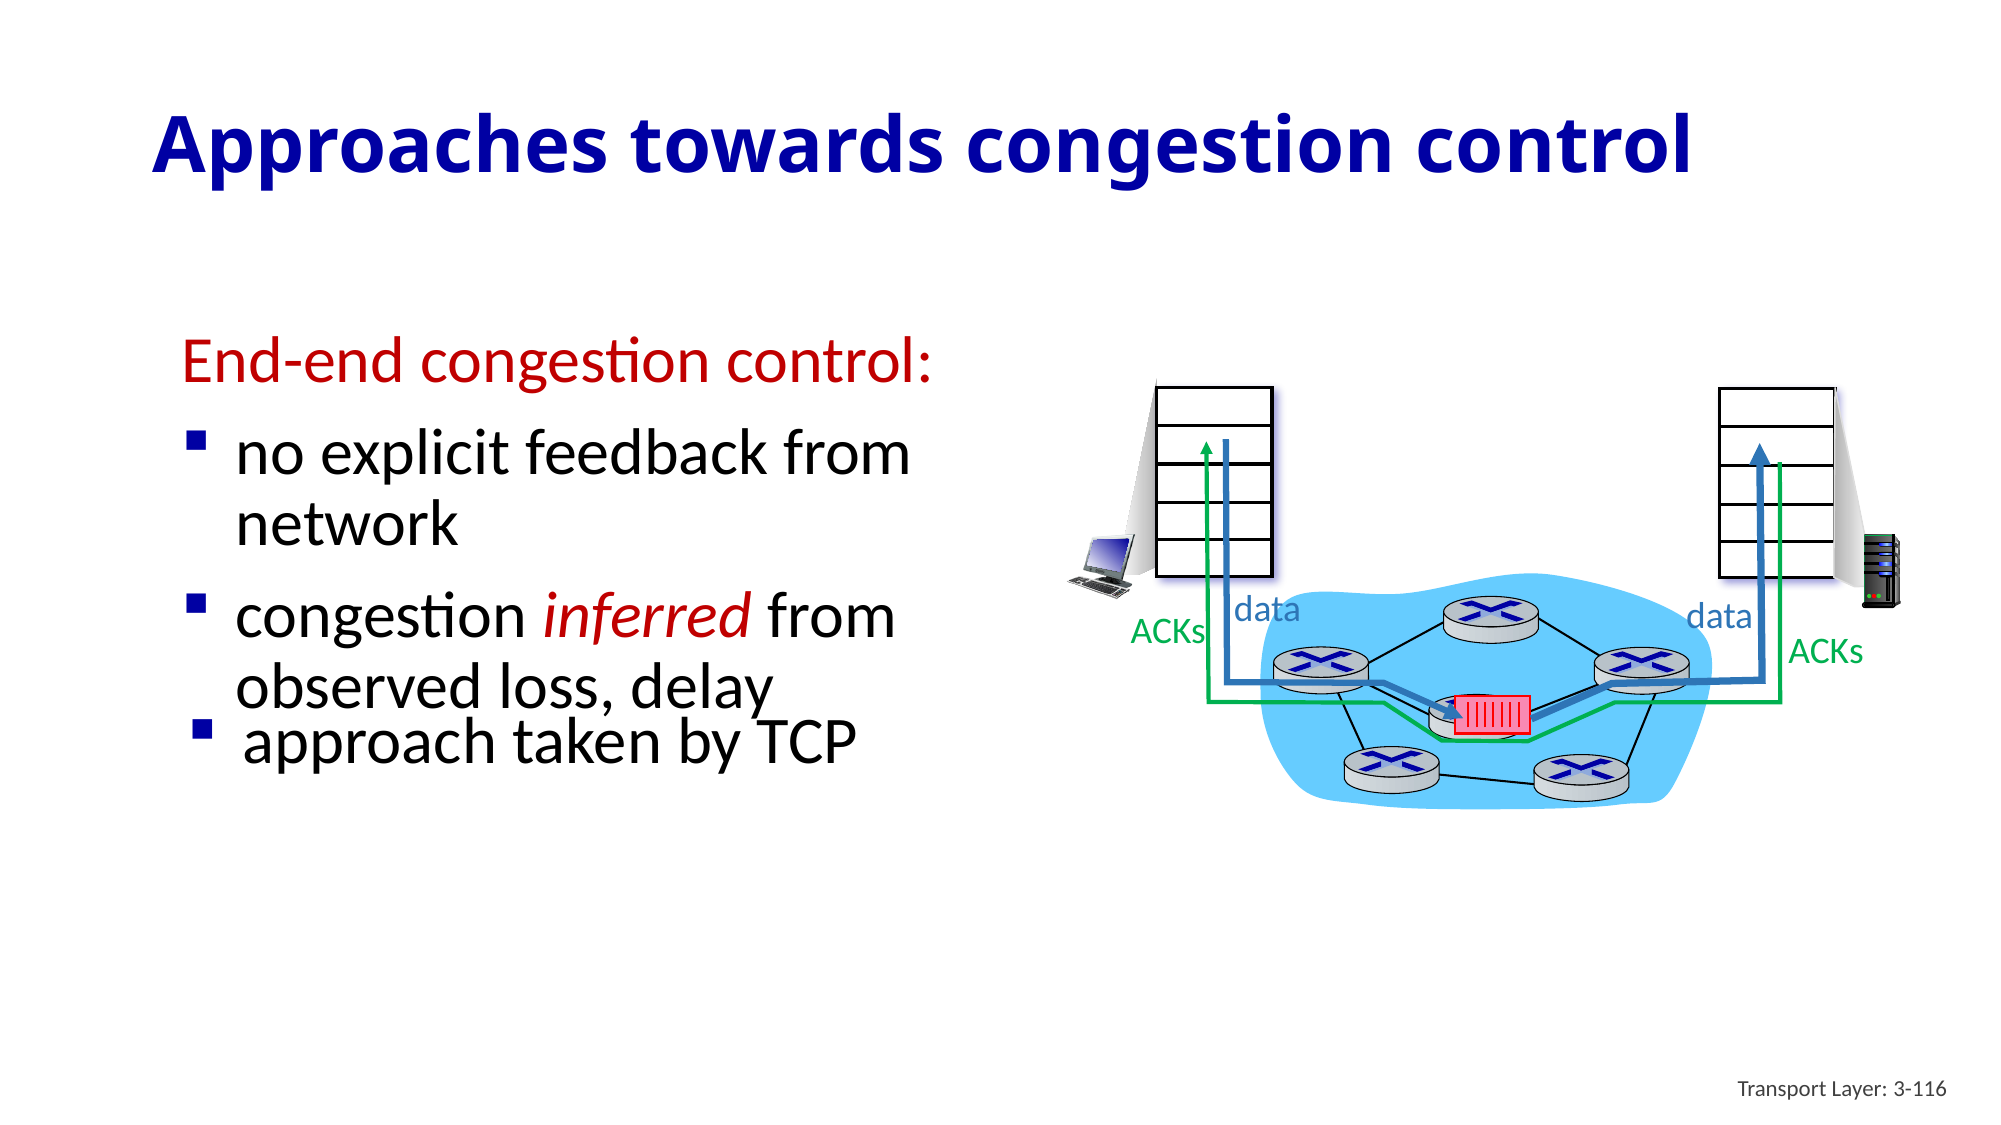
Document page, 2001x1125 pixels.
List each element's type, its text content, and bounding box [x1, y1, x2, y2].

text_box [1862, 534, 1901, 608]
text_box [1270, 742, 1694, 810]
slide_number Transport Layer: 3-116 [1512, 1056, 1963, 1117]
text_box [1837, 397, 1846, 441]
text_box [1155, 387, 1274, 441]
title Approaches towards congestion control [137, 74, 1863, 221]
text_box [1718, 388, 1837, 441]
text_box [1144, 387, 1155, 441]
list End-end congestion control: no explicit feedback from network congestion inferred from observed loss, delay [145, 318, 1058, 735]
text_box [1533, 754, 1629, 802]
text_box approach taken by TCP [151, 698, 1064, 802]
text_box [1115, 441, 1880, 742]
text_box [1344, 746, 1440, 794]
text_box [1050, 531, 1115, 604]
